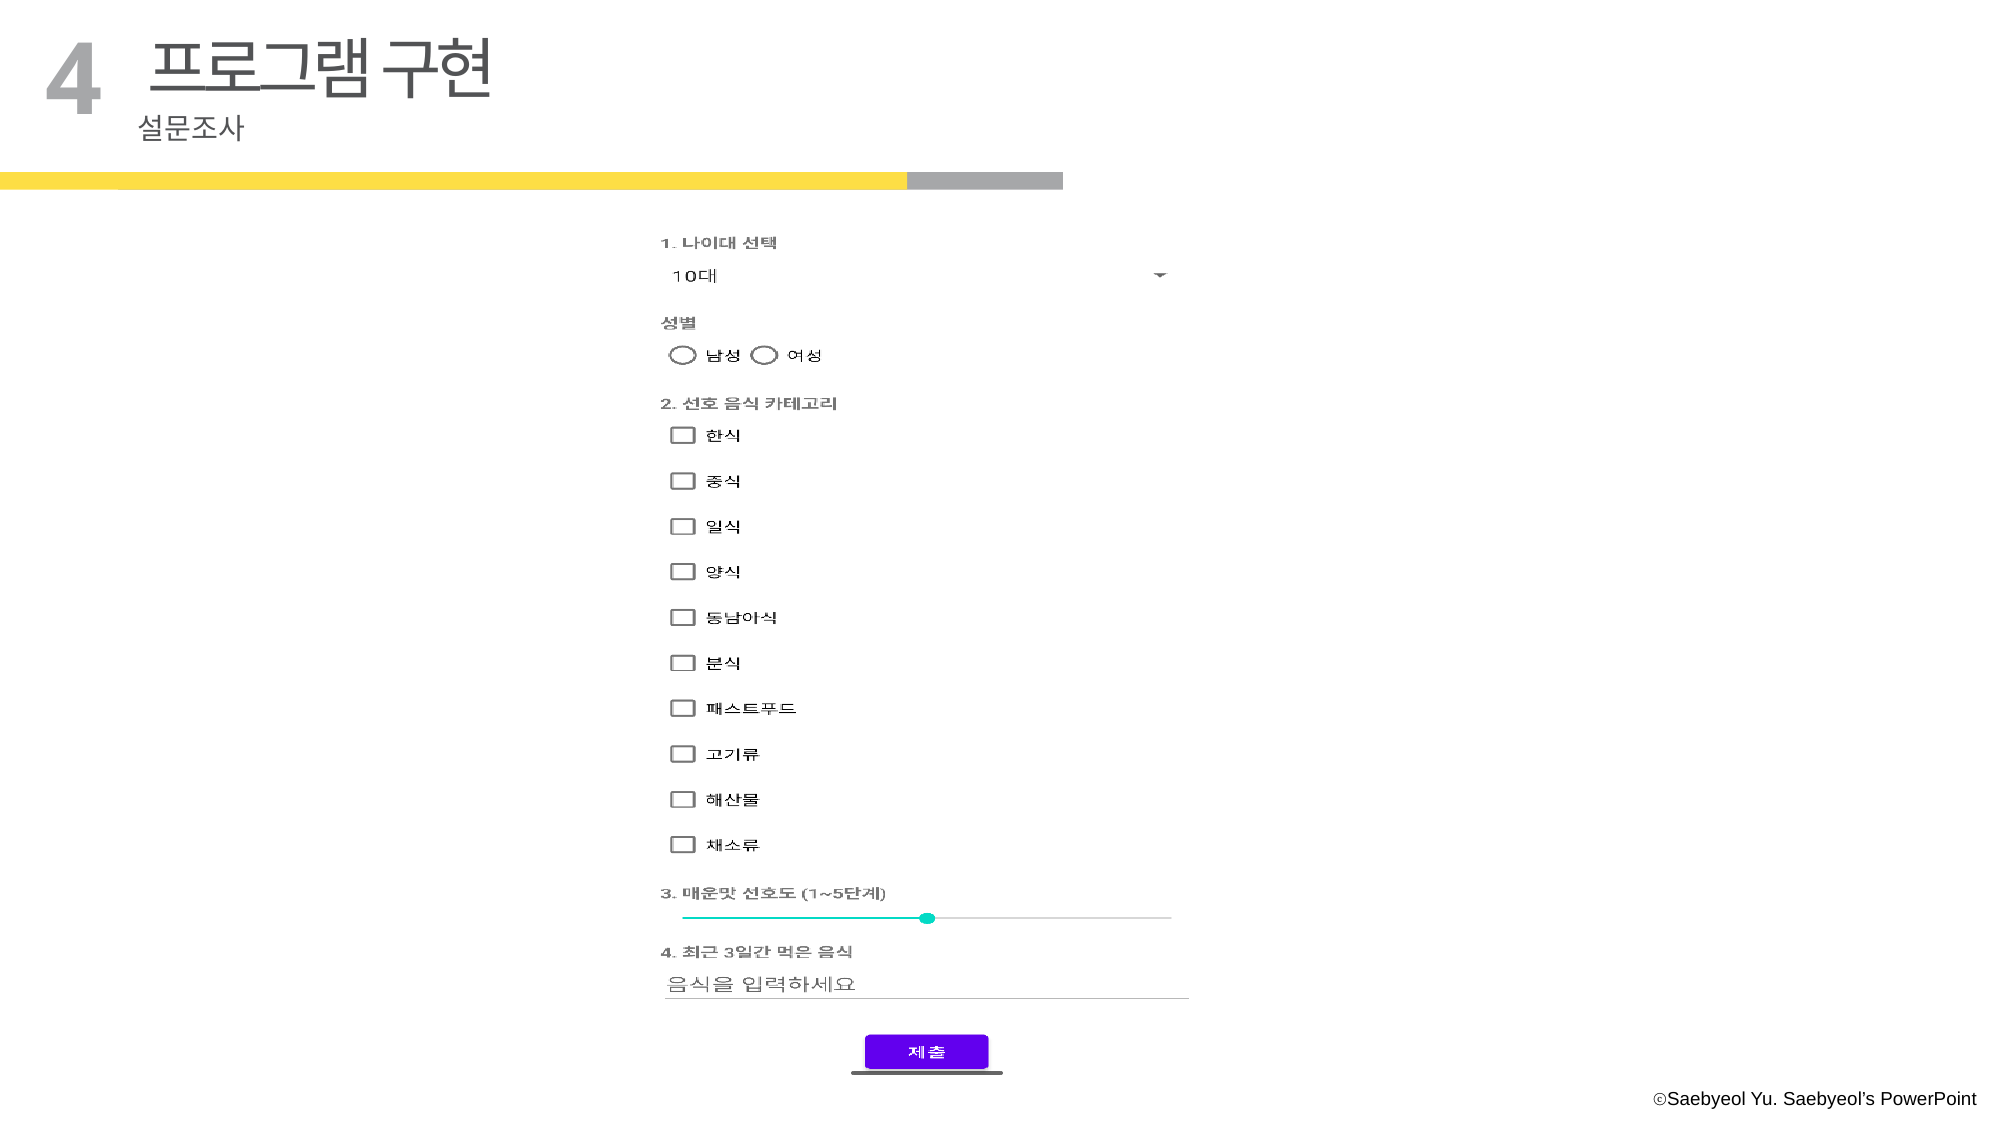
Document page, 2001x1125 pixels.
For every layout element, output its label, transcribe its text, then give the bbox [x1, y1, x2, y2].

picture [648, 220, 1207, 1082]
text_box 프로그램 구현 [132, 19, 513, 115]
text_box 설문조사 [123, 103, 261, 153]
text_box [0, 171, 908, 191]
text_box 4 [30, 7, 118, 143]
text_box [908, 171, 1064, 191]
